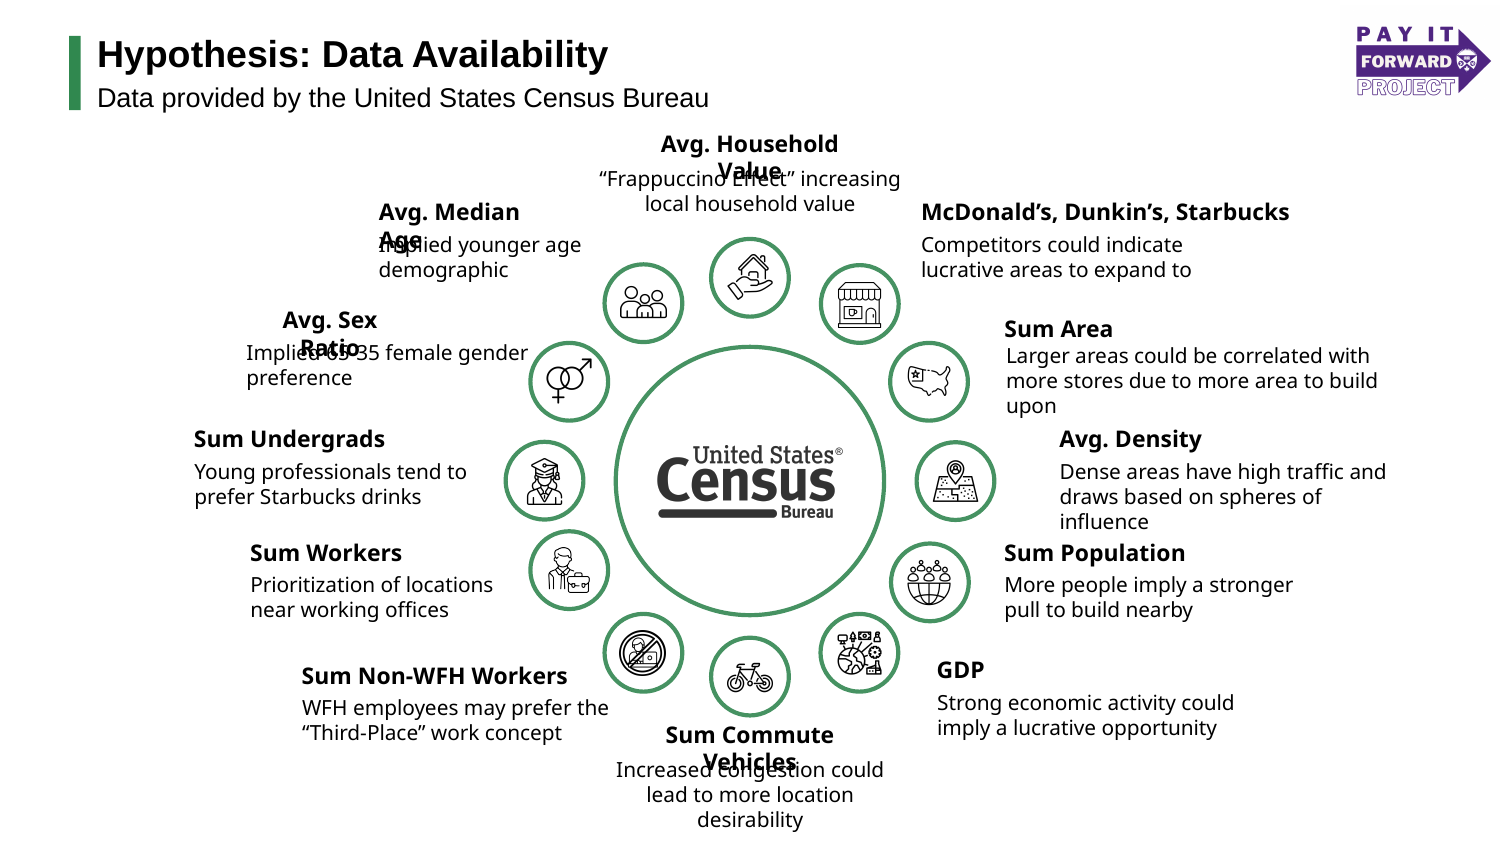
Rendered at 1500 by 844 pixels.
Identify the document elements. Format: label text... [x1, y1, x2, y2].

text_box [69, 35, 81, 111]
text_box [537, 340, 611, 423]
text_box [914, 440, 997, 523]
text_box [578, 712, 923, 816]
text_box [710, 637, 790, 711]
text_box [286, 653, 631, 754]
picture [905, 357, 952, 404]
picture [546, 357, 593, 404]
picture [657, 445, 843, 518]
text_box [888, 541, 971, 624]
picture [836, 281, 883, 328]
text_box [578, 121, 923, 225]
picture [905, 559, 952, 606]
text_box [602, 298, 685, 345]
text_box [921, 647, 1266, 748]
text_box Hypothesis: Data Availability [97, 30, 1322, 77]
picture [932, 457, 979, 504]
text_box [888, 340, 971, 423]
picture [580, 547, 593, 594]
text_box [818, 263, 901, 345]
picture [619, 630, 666, 677]
text_box [580, 530, 611, 608]
text_box [818, 611, 901, 694]
text_box [602, 611, 685, 694]
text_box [985, 306, 1430, 402]
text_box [710, 238, 790, 317]
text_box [989, 530, 1334, 631]
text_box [178, 417, 524, 518]
picture [524, 458, 568, 505]
text_box [613, 344, 887, 618]
text_box Data provided by the United States Census Bureau [97, 80, 1322, 127]
picture [1340, 5, 1500, 110]
text_box [528, 439, 586, 522]
picture [620, 291, 667, 326]
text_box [235, 530, 580, 631]
picture [836, 629, 883, 676]
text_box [231, 298, 547, 399]
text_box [363, 190, 708, 291]
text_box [906, 189, 1309, 290]
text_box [1044, 417, 1430, 518]
